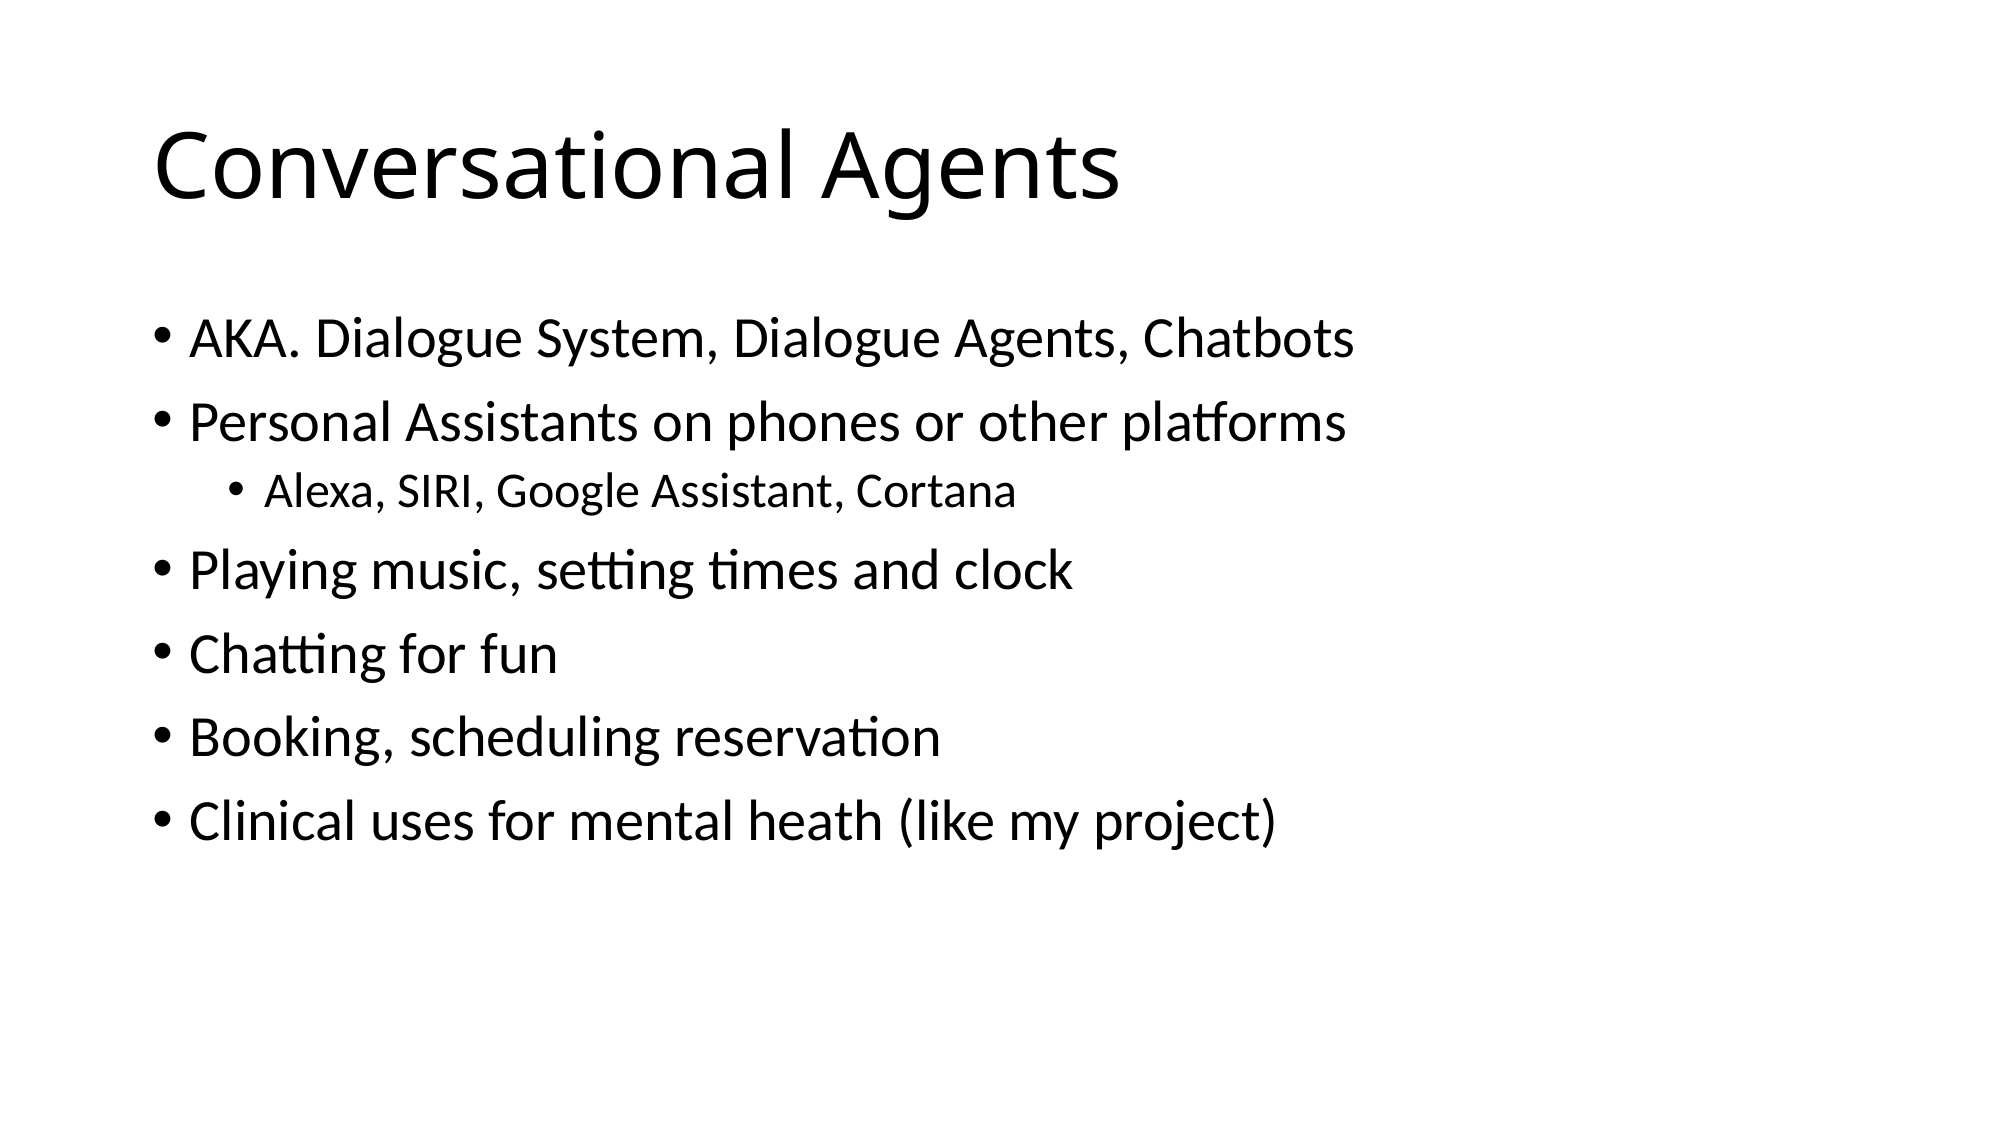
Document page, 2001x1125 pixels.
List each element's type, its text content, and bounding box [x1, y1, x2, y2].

list AKA. Dialogue System, Dialogue Agents, Chatbots Personal Assistants on phones or other platforms Alexa, SIRI, Google Assistant, Cortana Playing music, setting times and clock Chatting for fun Booking, scheduling reservation Clinical uses for mental heath (like my project) [137, 299, 1863, 1014]
title Conversational Agents [137, 59, 1863, 278]
